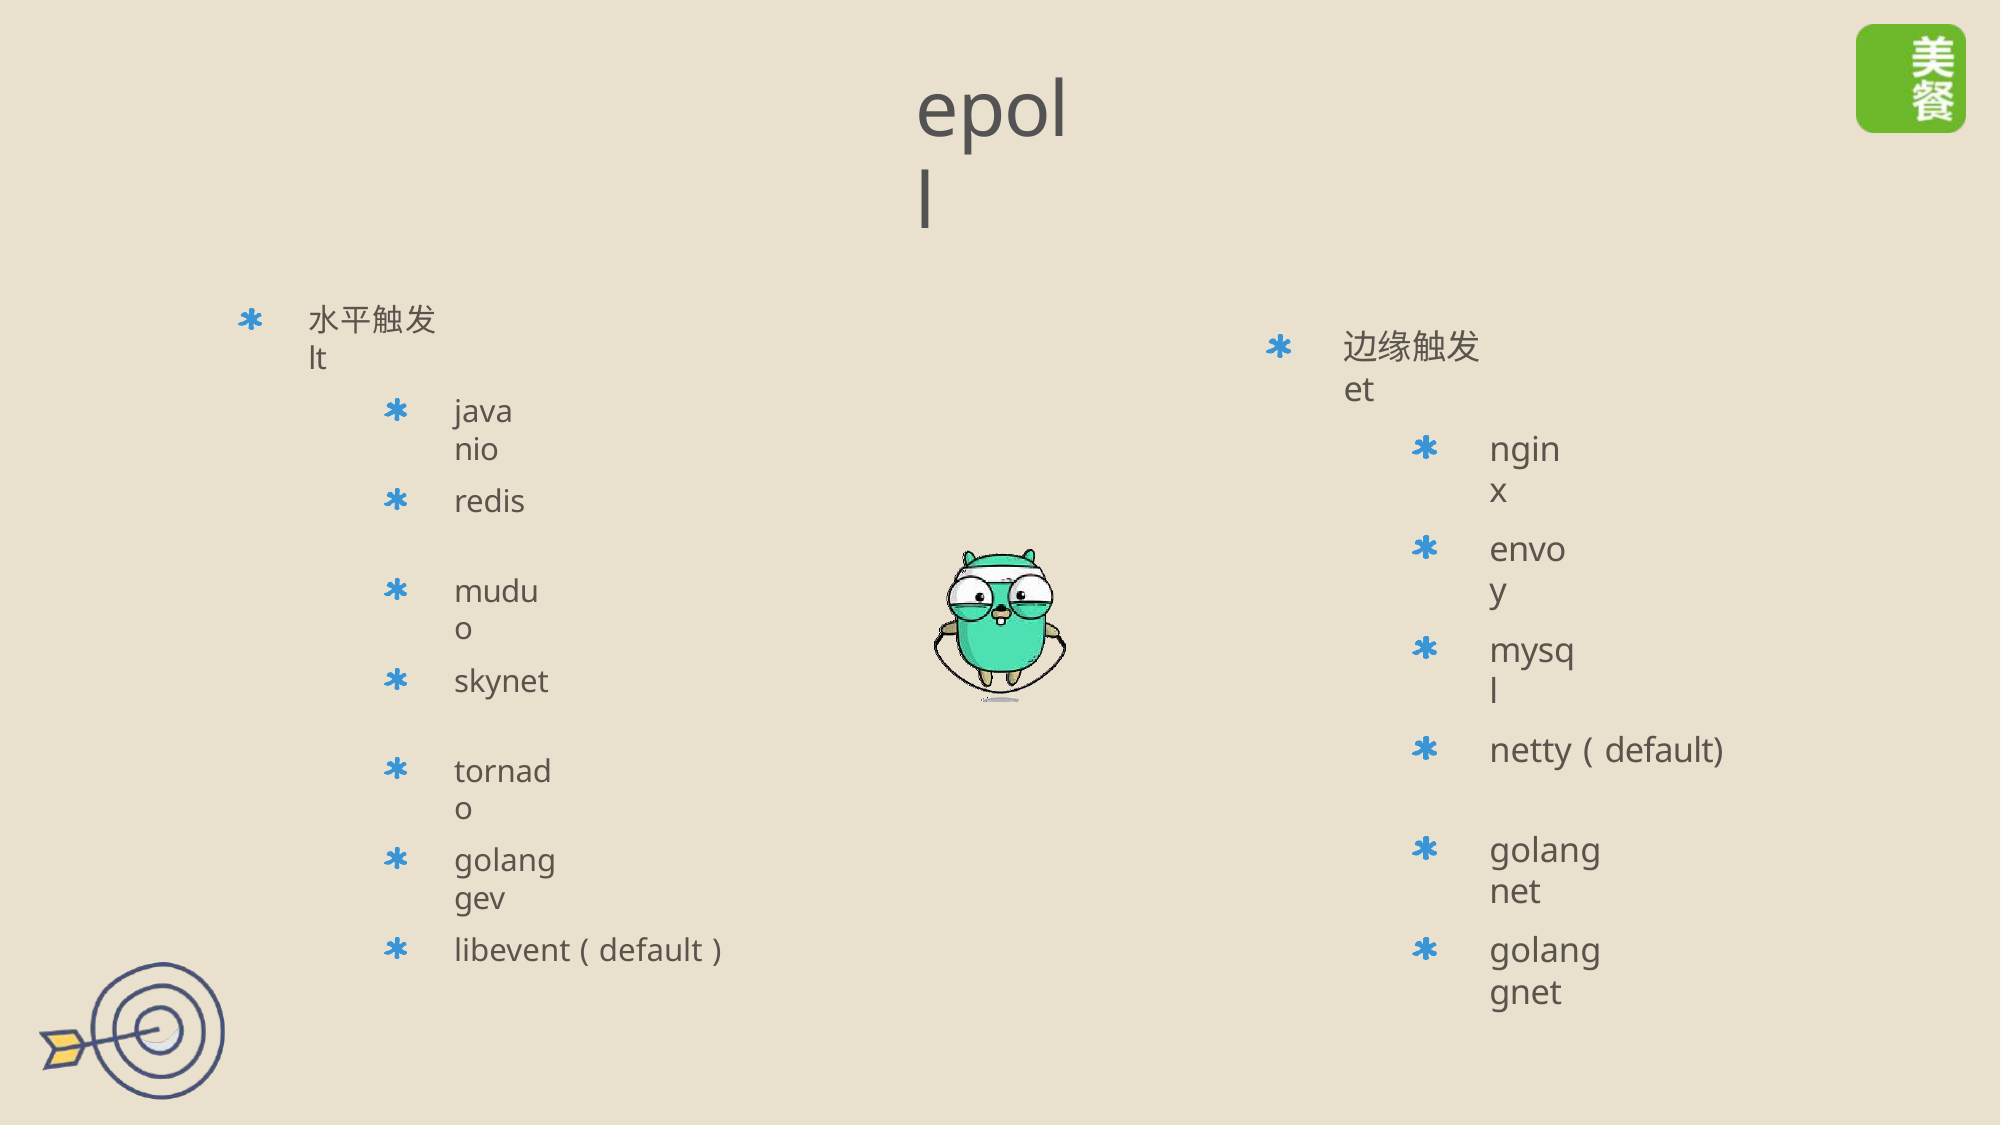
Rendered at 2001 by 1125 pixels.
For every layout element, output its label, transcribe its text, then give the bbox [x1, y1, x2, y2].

text_box redis [452, 478, 527, 519]
text_box nginx [1487, 425, 1574, 510]
text_box java nio [452, 388, 569, 467]
picture [383, 488, 408, 511]
picture [383, 667, 408, 690]
text_box muduo [452, 568, 548, 647]
text_box libevent ( default ) [452, 927, 727, 968]
picture [238, 308, 262, 331]
text_box envoy [1487, 525, 1579, 610]
picture [383, 398, 408, 421]
picture [1411, 535, 1437, 559]
picture [1411, 635, 1437, 660]
picture [1265, 334, 1291, 358]
picture [909, 513, 1091, 702]
text_box netty ( default) [1487, 726, 1730, 770]
picture [1411, 836, 1437, 860]
picture [1856, 24, 1966, 133]
picture [1411, 435, 1437, 459]
text_box golang gnet [1487, 926, 1672, 1011]
picture [383, 757, 408, 780]
picture [30, 962, 225, 1100]
text_box ⽔平触发 lt [306, 297, 472, 376]
title epoll [913, 56, 1085, 247]
text_box mysql [1487, 625, 1578, 711]
picture [1411, 736, 1437, 760]
picture [383, 937, 408, 959]
text_box tornado [452, 747, 567, 826]
picture [1411, 936, 1437, 961]
text_box 边缘触发 et [1341, 323, 1528, 408]
text_box skynet [452, 658, 551, 699]
text_box golang gev [452, 837, 609, 916]
picture [383, 847, 408, 870]
text_box golang net [1487, 826, 1653, 911]
picture [383, 578, 408, 600]
